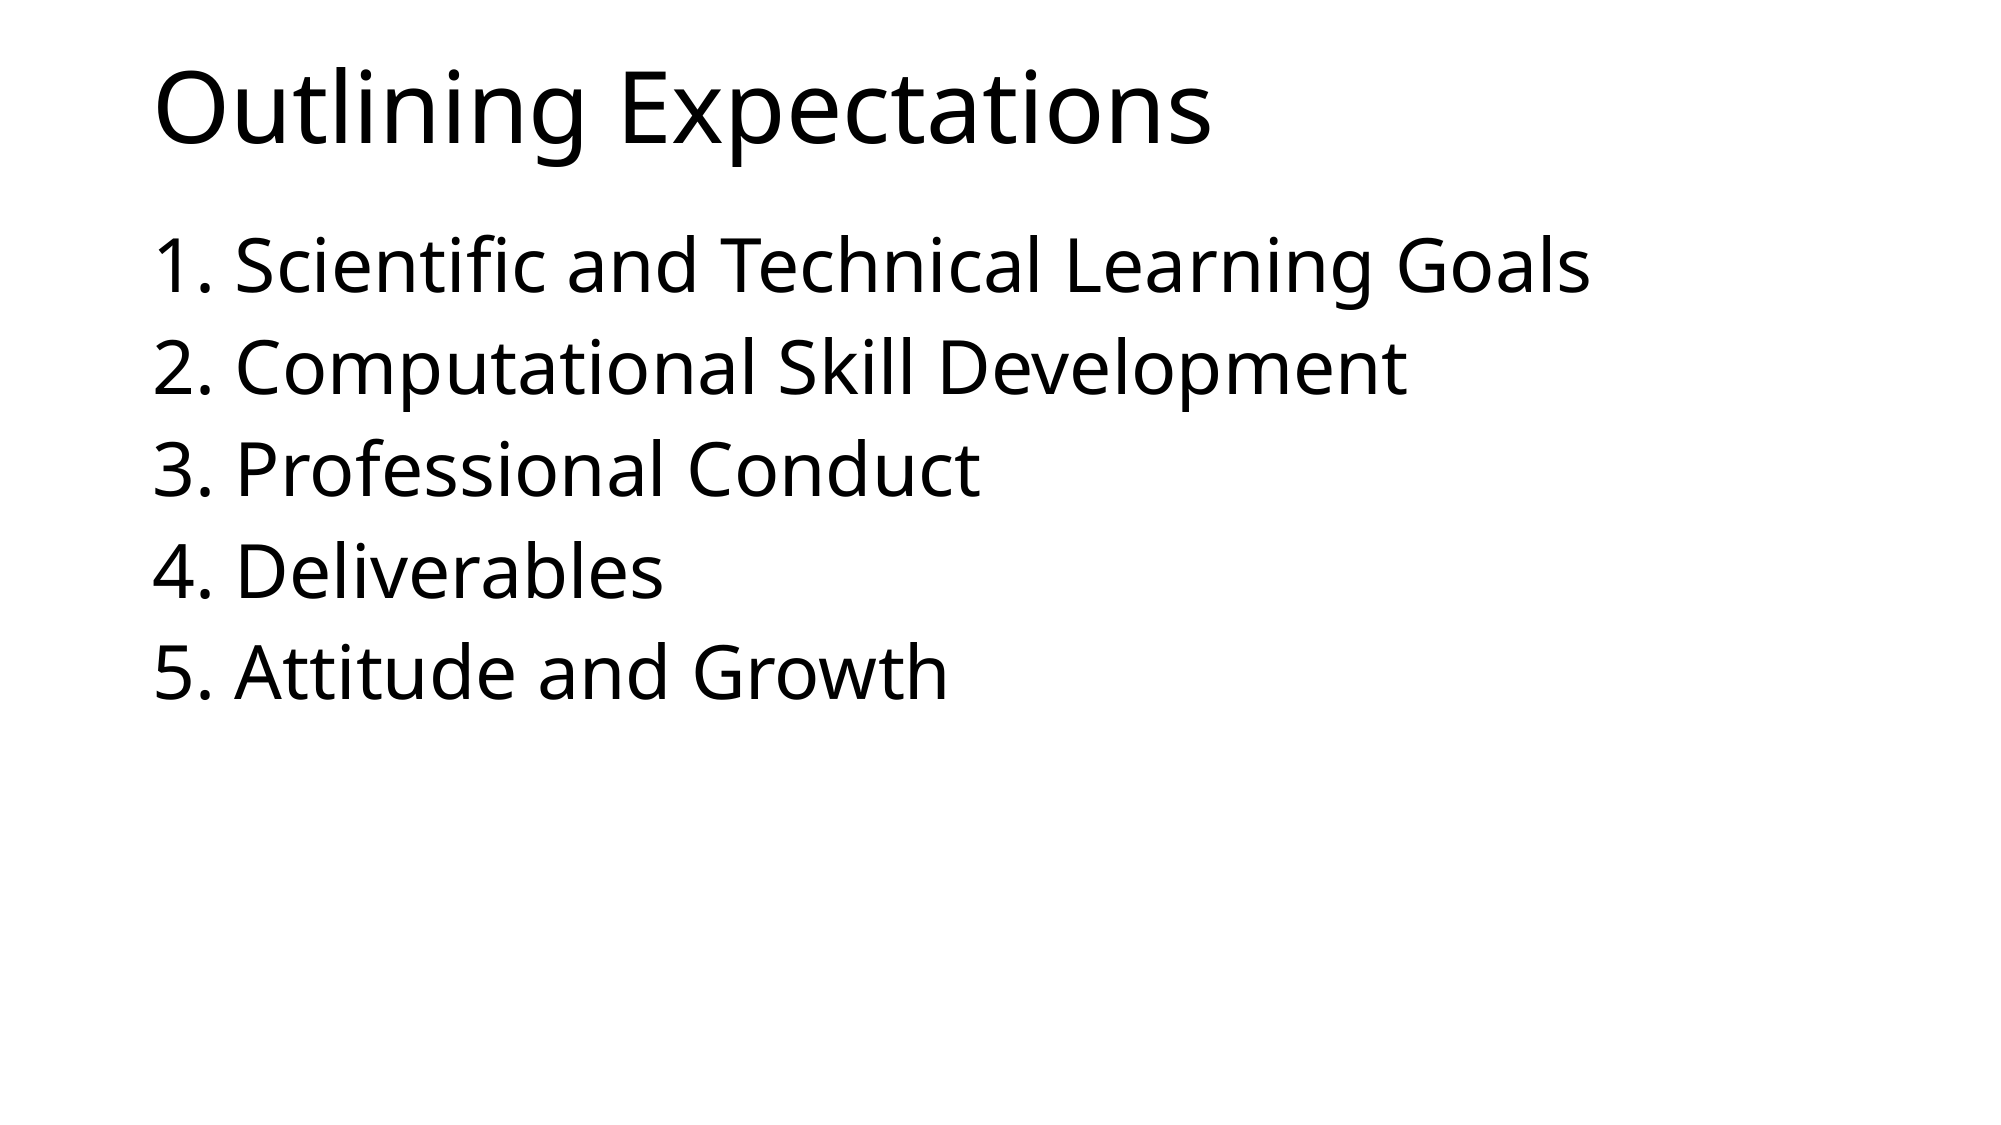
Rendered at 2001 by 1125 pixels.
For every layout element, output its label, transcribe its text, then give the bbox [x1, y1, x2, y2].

list 1. Scientific and Technical Learning Goals 2. Computational Skill Development 3. Professional Conduct 4. Deliverables 5. Attitude and Growth [137, 220, 1863, 1014]
title Outlining Expectations [137, 3, 1863, 220]
